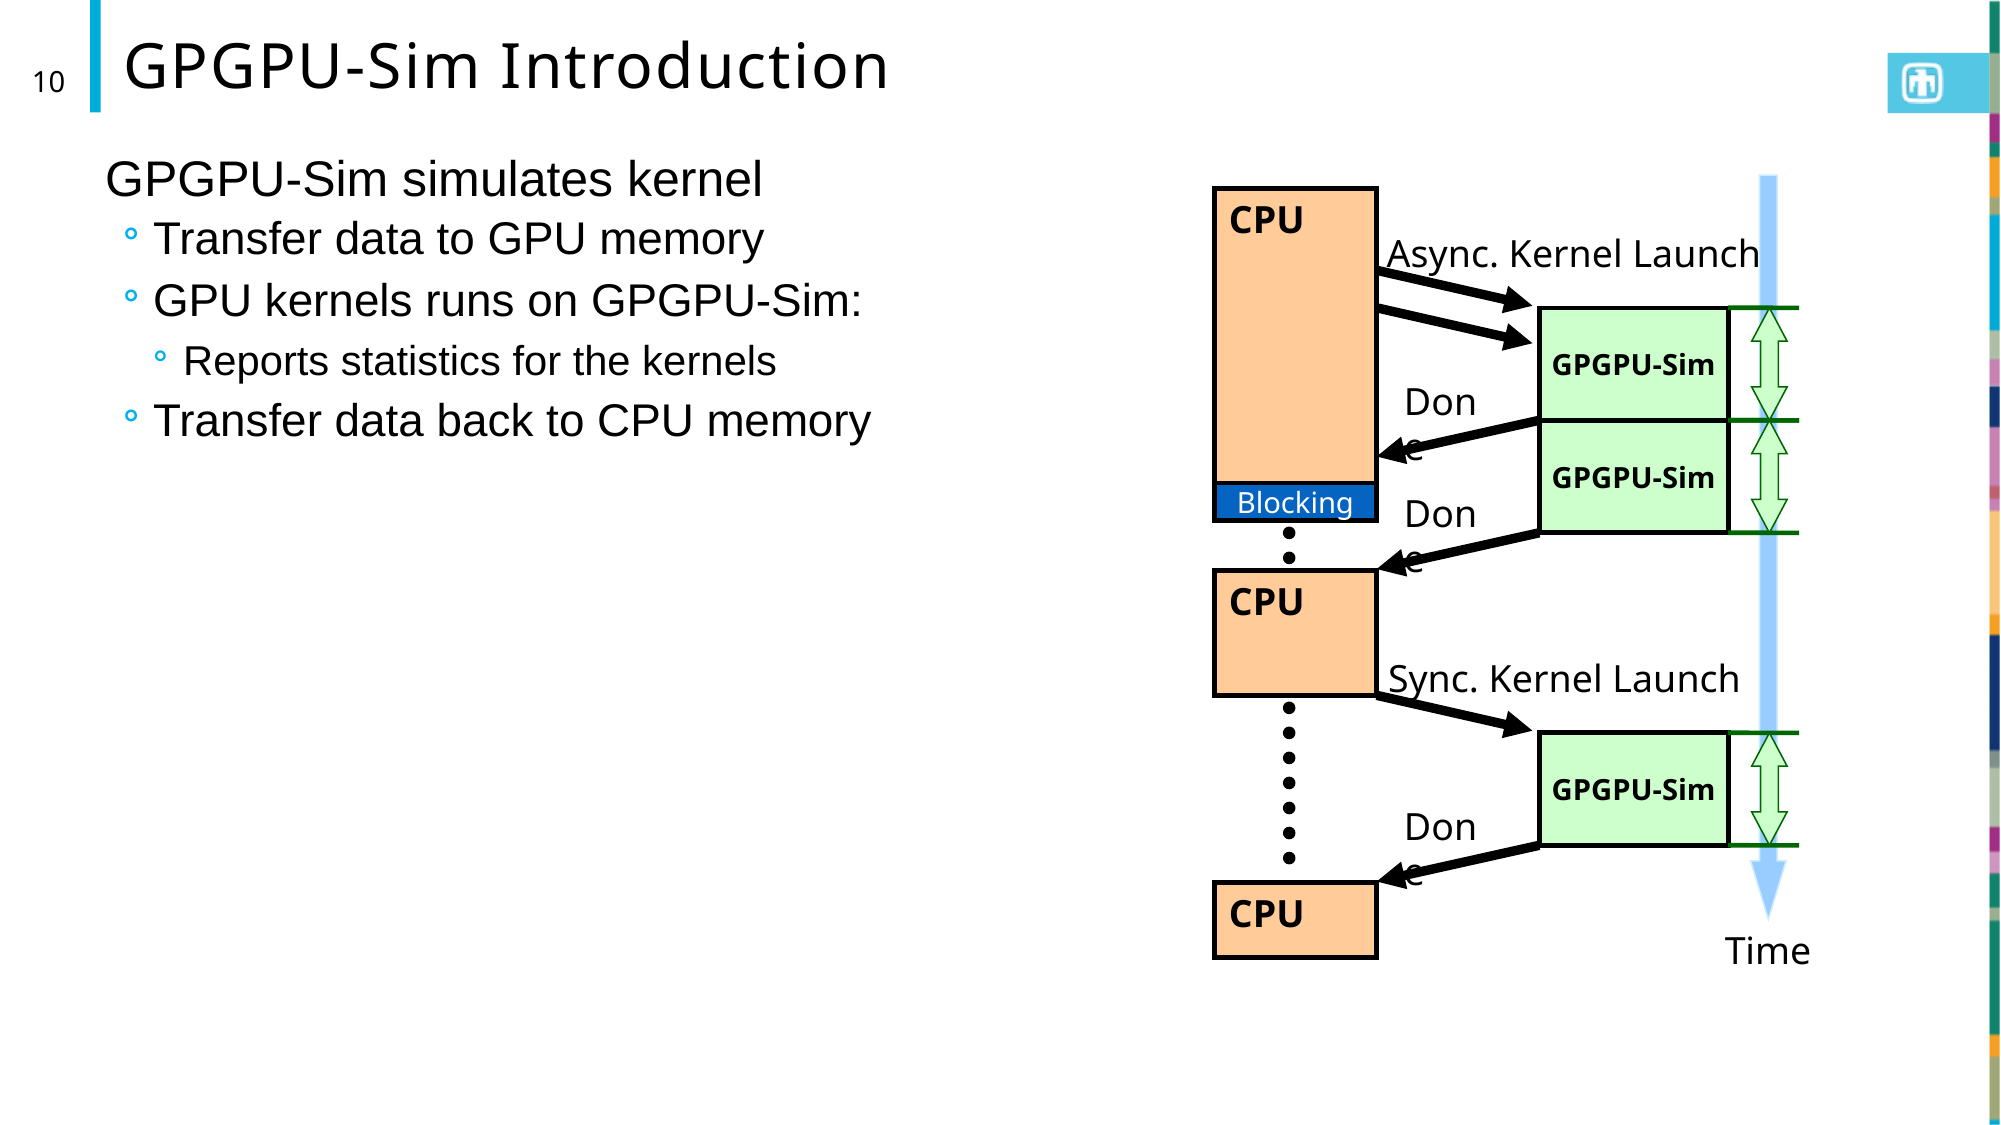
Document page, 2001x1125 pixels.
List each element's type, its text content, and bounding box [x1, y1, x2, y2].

list GPGPU-Sim simulates kernel Transfer data to GPU memory GPU kernels runs on GPGPU-Sim: Reports statistics for the kernels Transfer data back to CPU memory [90, 145, 1906, 1028]
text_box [1538, 732, 1800, 846]
slide_number 10 [11, 53, 81, 113]
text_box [1538, 419, 1800, 534]
title GPGPU-Sim Introduction [108, 12, 1759, 127]
picture [1990, 330, 1999, 1120]
picture [1901, 62, 1944, 104]
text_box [1213, 174, 1822, 980]
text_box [1538, 307, 1800, 418]
picture [1990, 1, 1999, 215]
